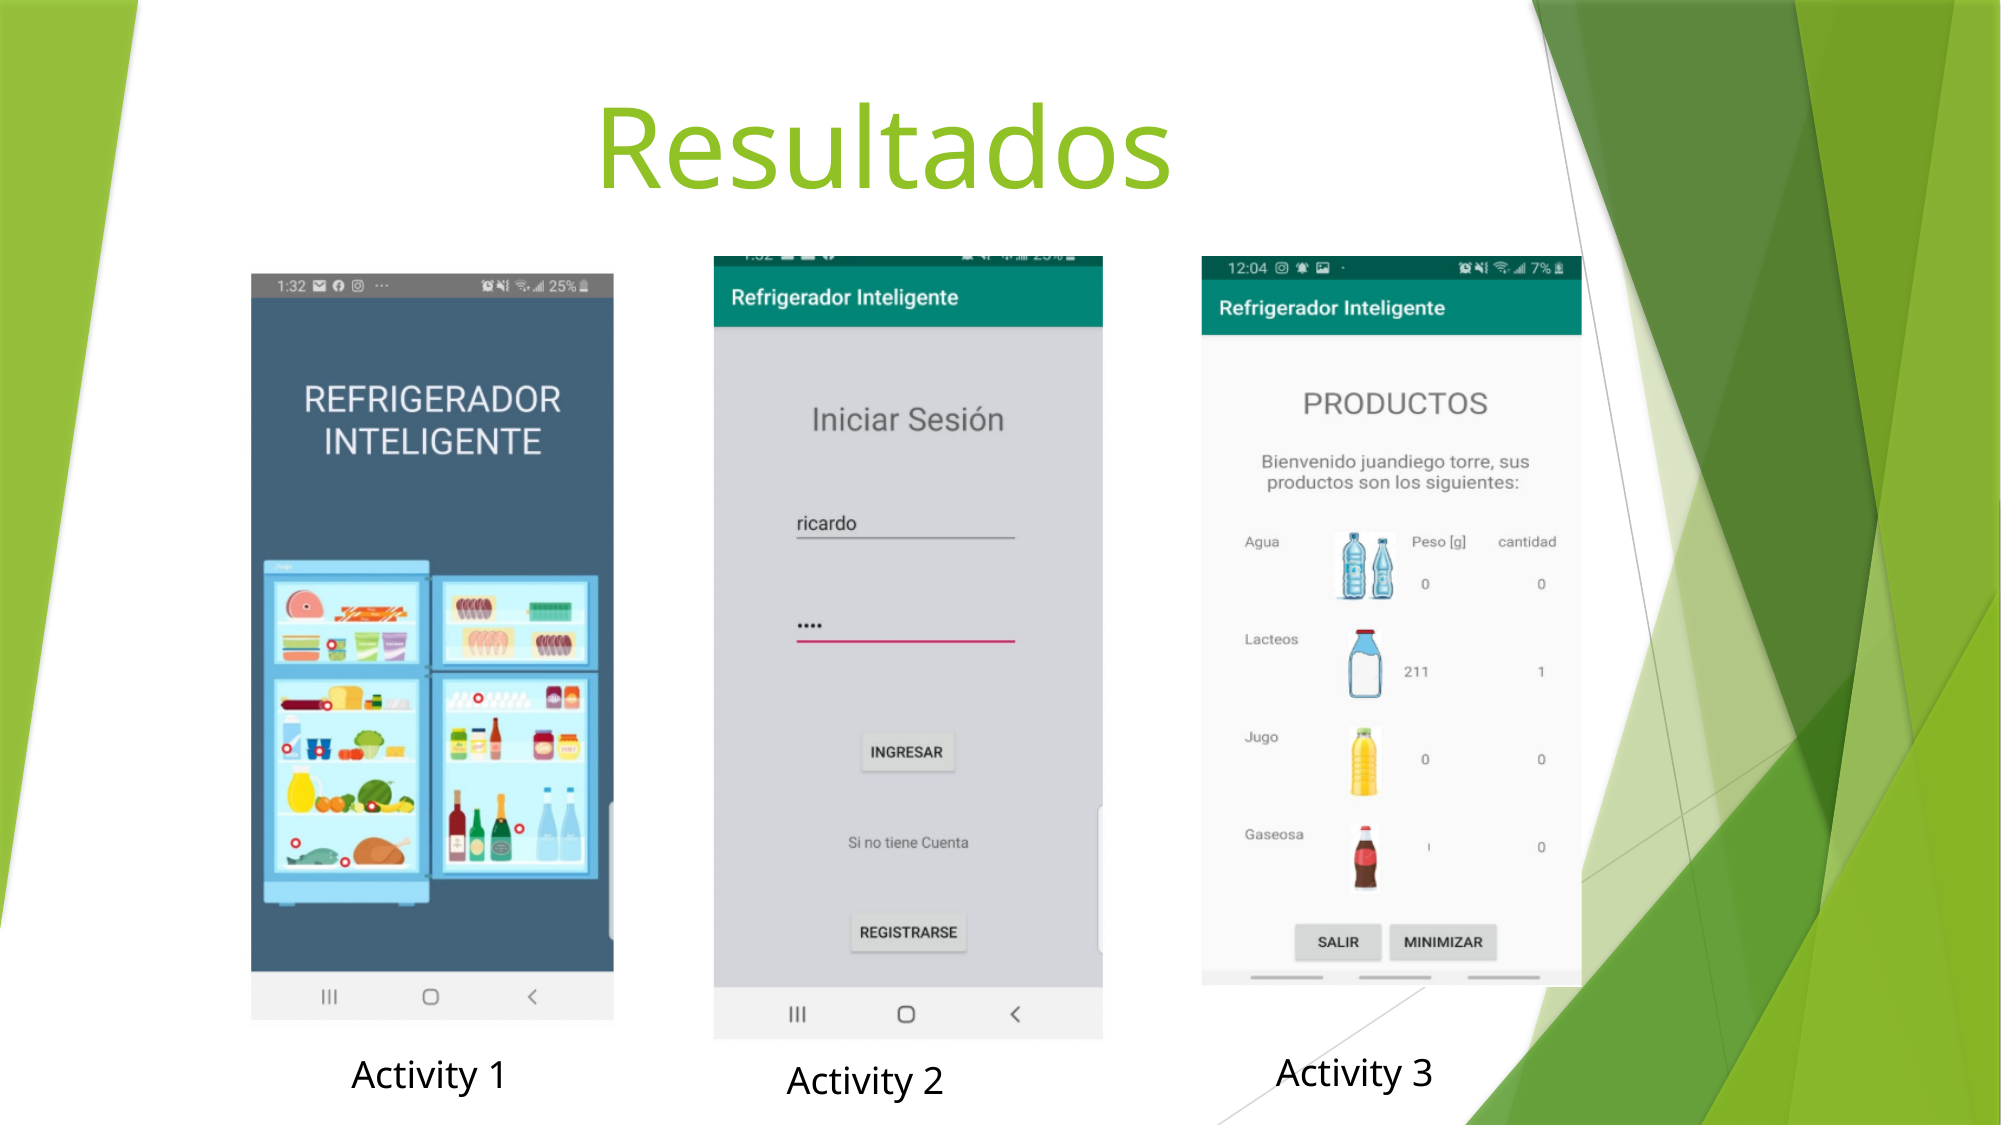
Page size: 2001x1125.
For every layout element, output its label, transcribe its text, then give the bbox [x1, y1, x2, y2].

text_box Activity 2 [771, 1051, 1052, 1110]
picture [1200, 256, 1583, 988]
text_box Activity 3 [1261, 1041, 1509, 1101]
picture [246, 270, 617, 1029]
title Resultados [247, 50, 1522, 219]
picture [711, 256, 1106, 1043]
text_box Activity 1 [336, 1043, 617, 1104]
